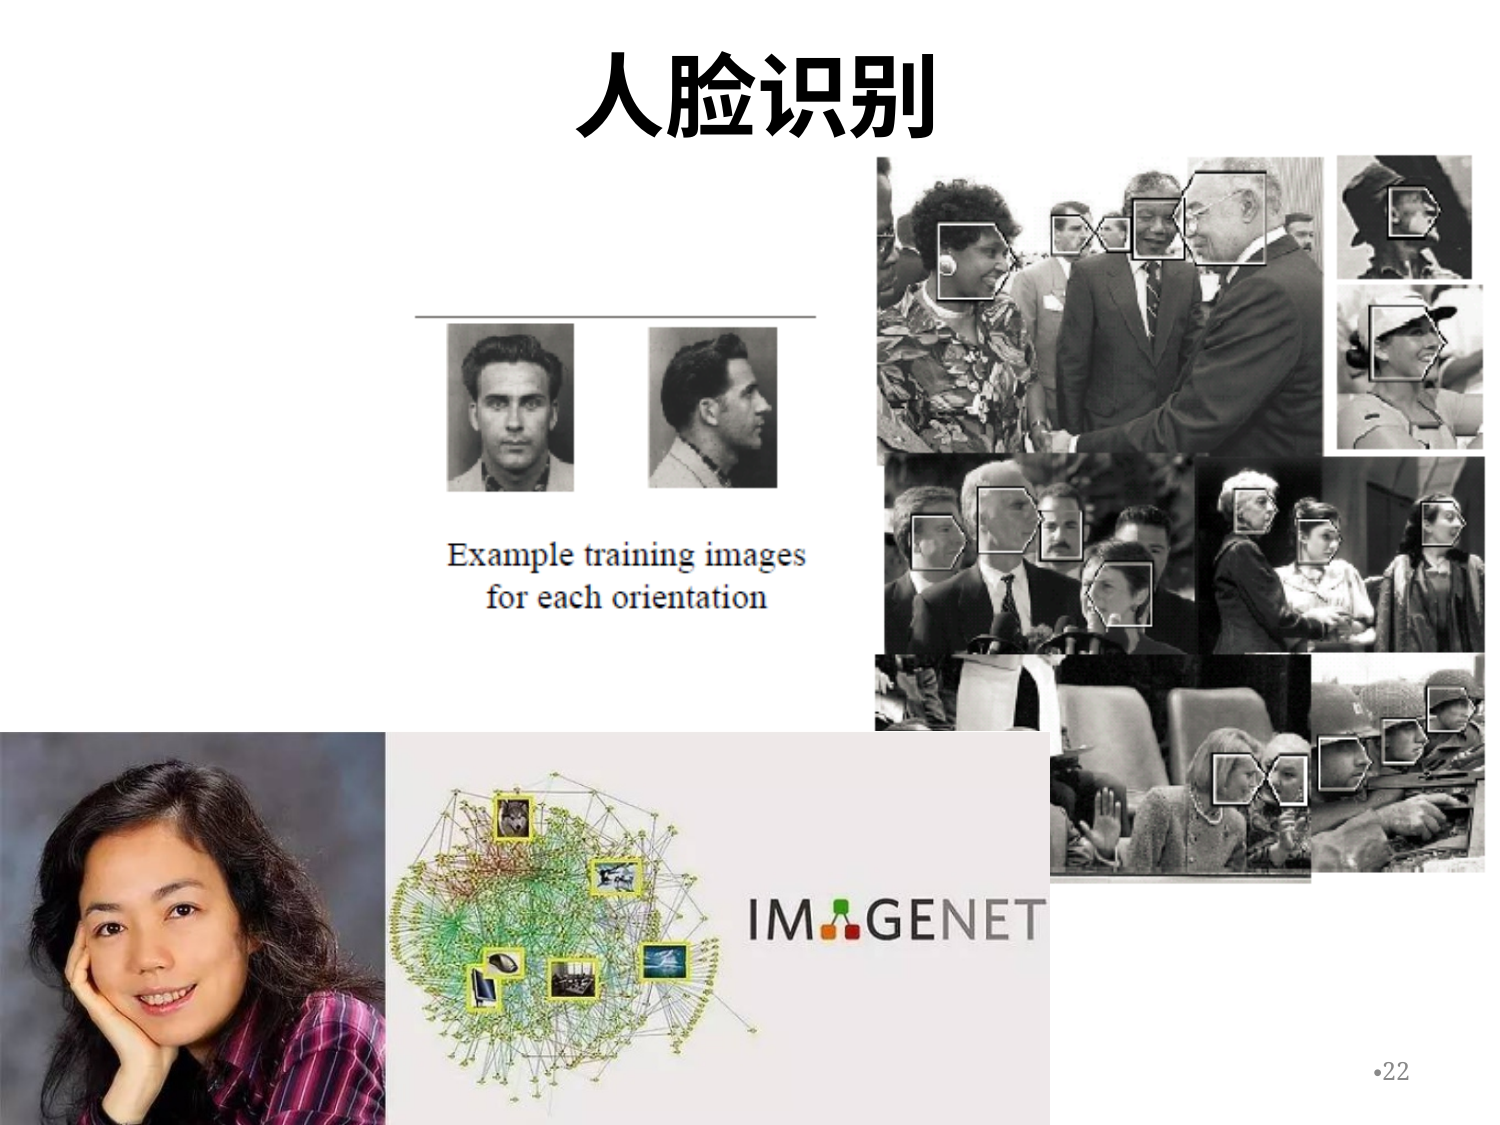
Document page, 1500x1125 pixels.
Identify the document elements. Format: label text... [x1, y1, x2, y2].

slide_number 22 [1074, 1042, 1425, 1103]
picture [0, 152, 1500, 1125]
title 人脸识别 [82, 0, 1432, 188]
